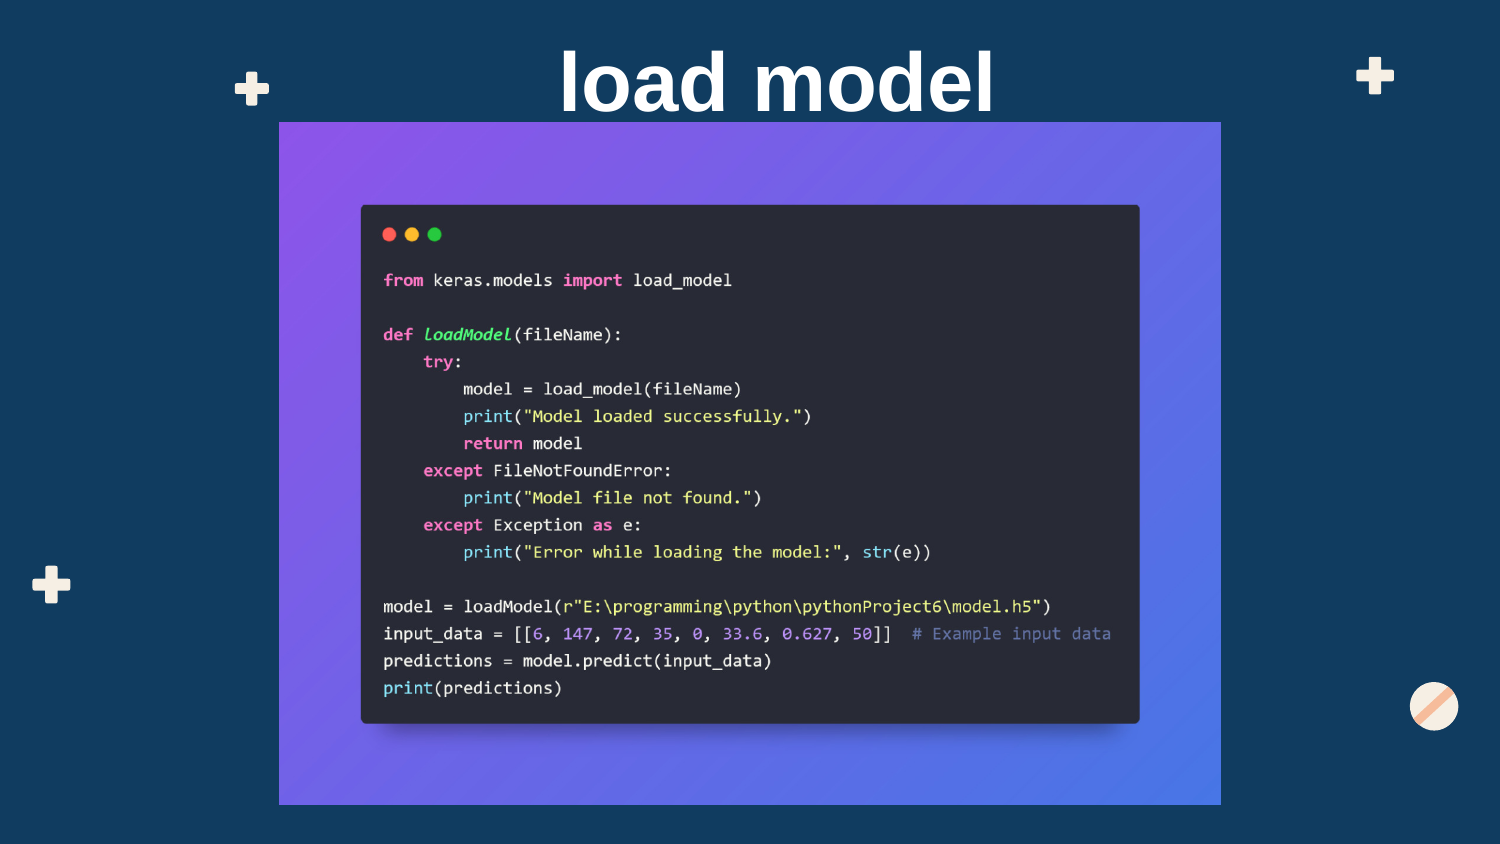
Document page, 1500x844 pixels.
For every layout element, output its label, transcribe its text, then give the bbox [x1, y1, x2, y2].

text_box load model [192, 20, 1364, 136]
picture [279, 121, 1221, 805]
